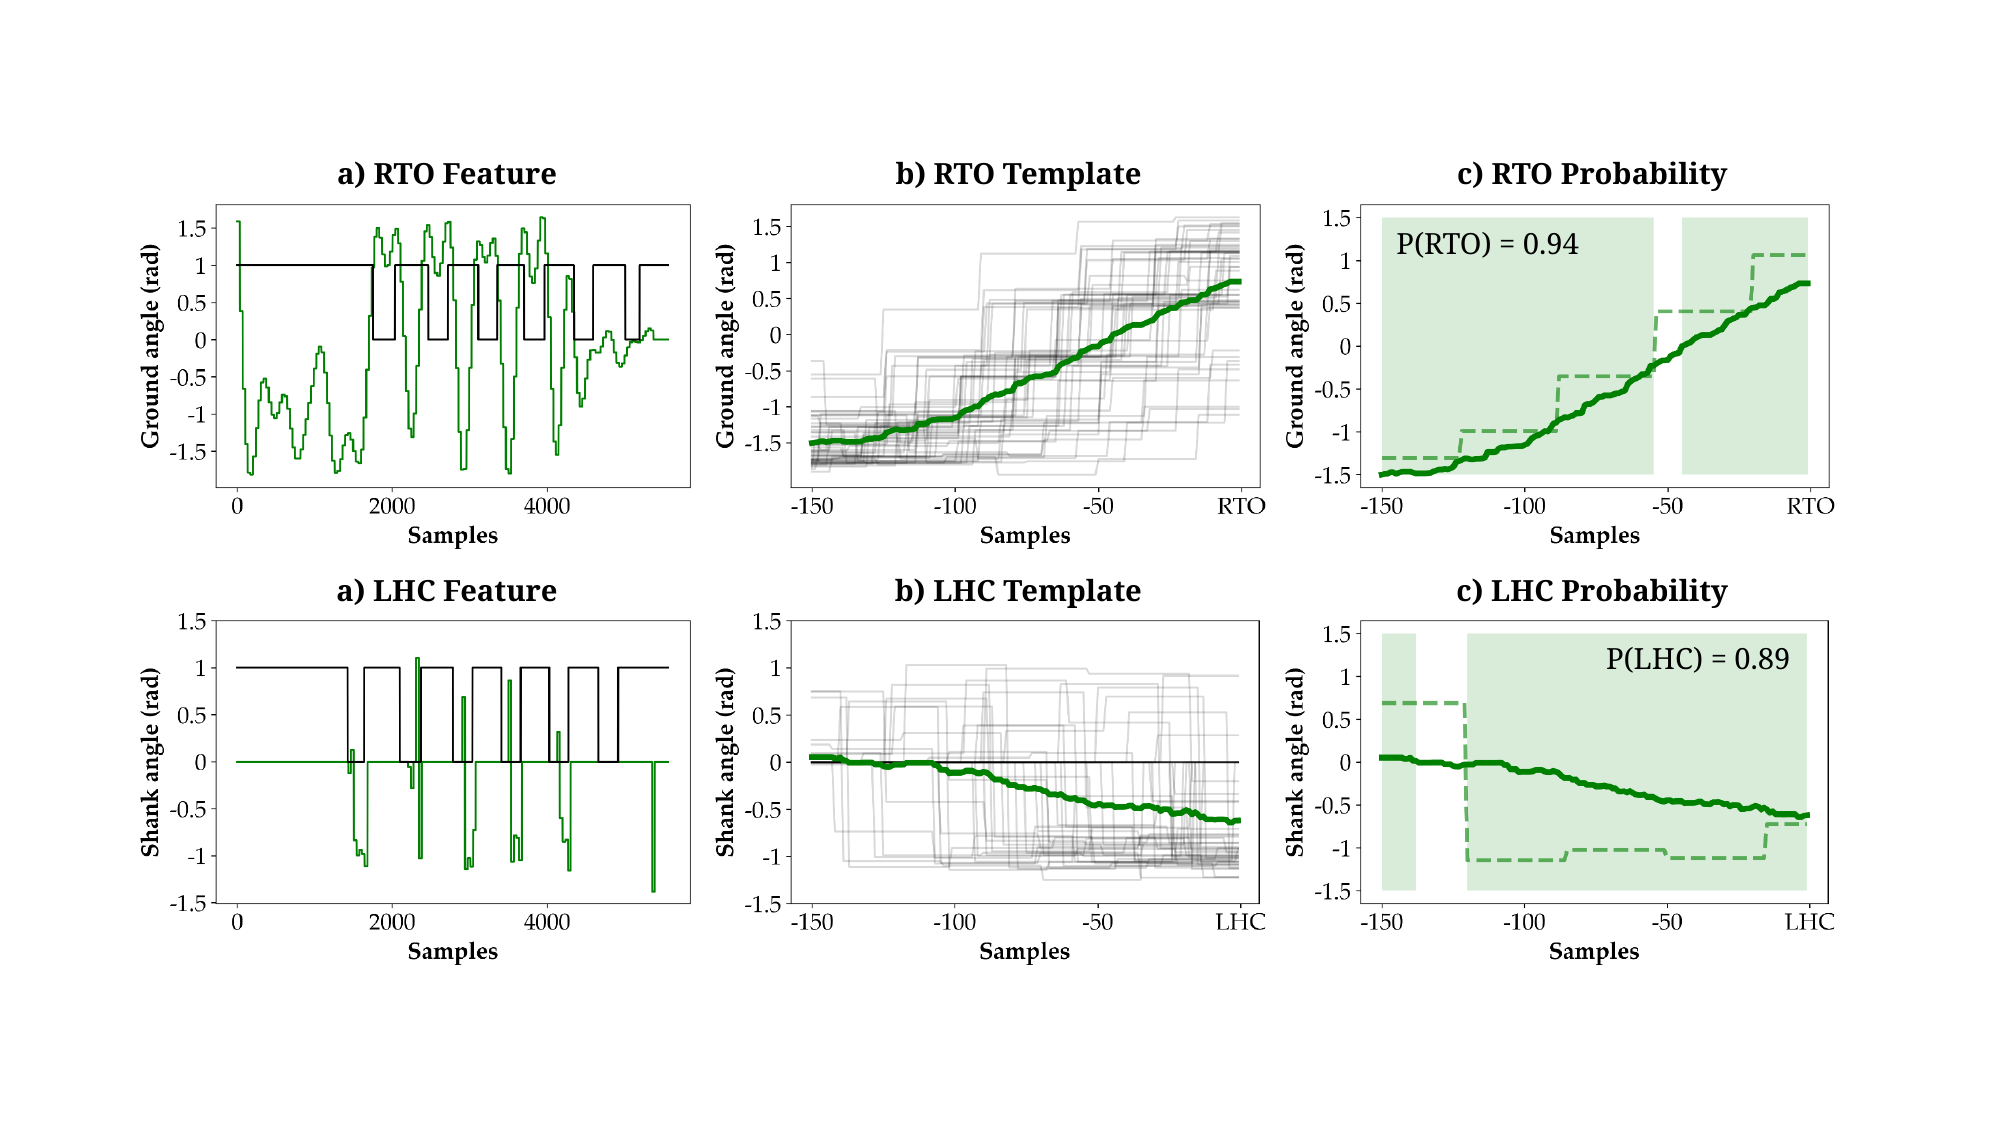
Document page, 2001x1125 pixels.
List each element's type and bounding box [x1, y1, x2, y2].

text_box [115, 123, 1861, 990]
